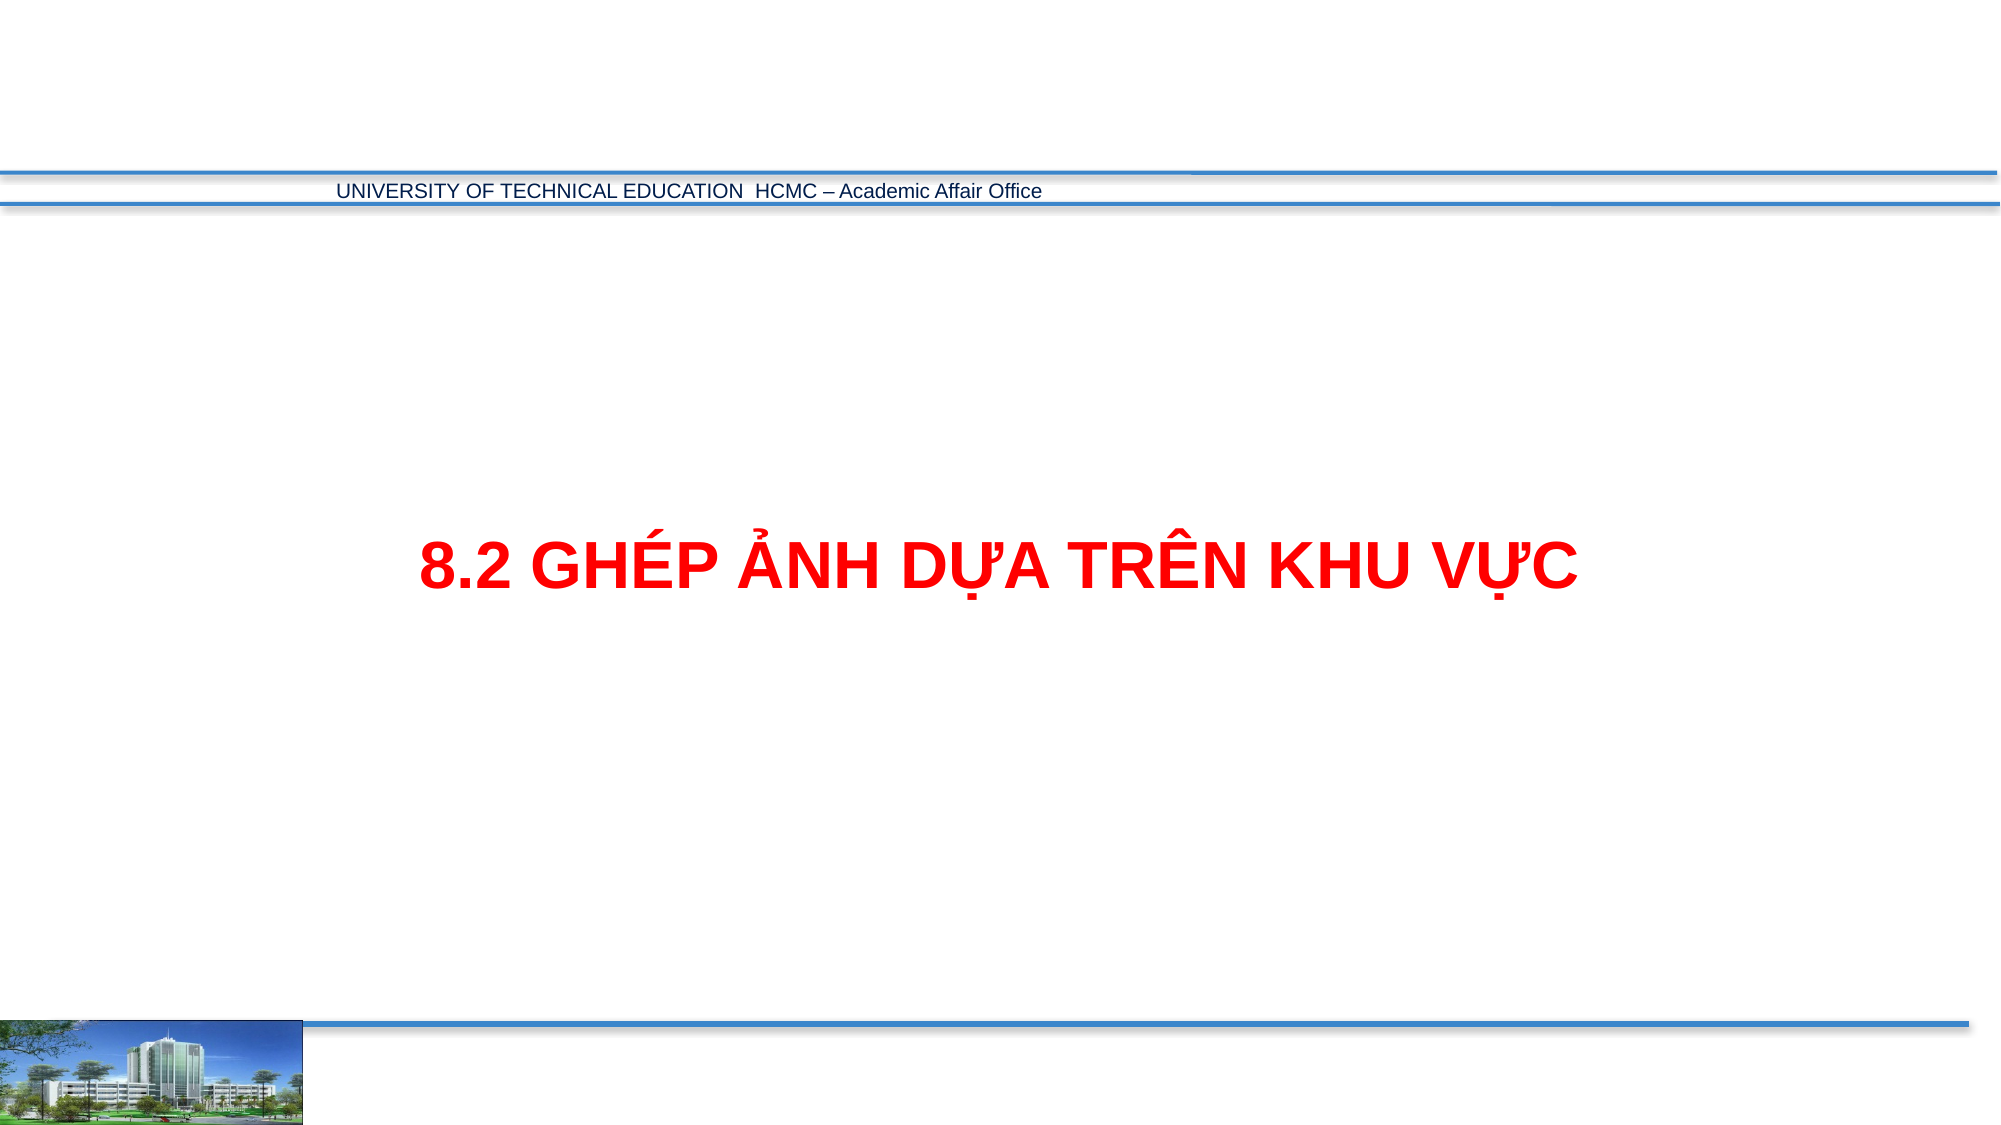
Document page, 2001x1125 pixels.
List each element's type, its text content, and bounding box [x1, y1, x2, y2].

picture [0, 1020, 303, 1125]
text_box 8.2 GHÉP ẢNH DỰA TRÊN KHU VỰC [404, 514, 1595, 610]
